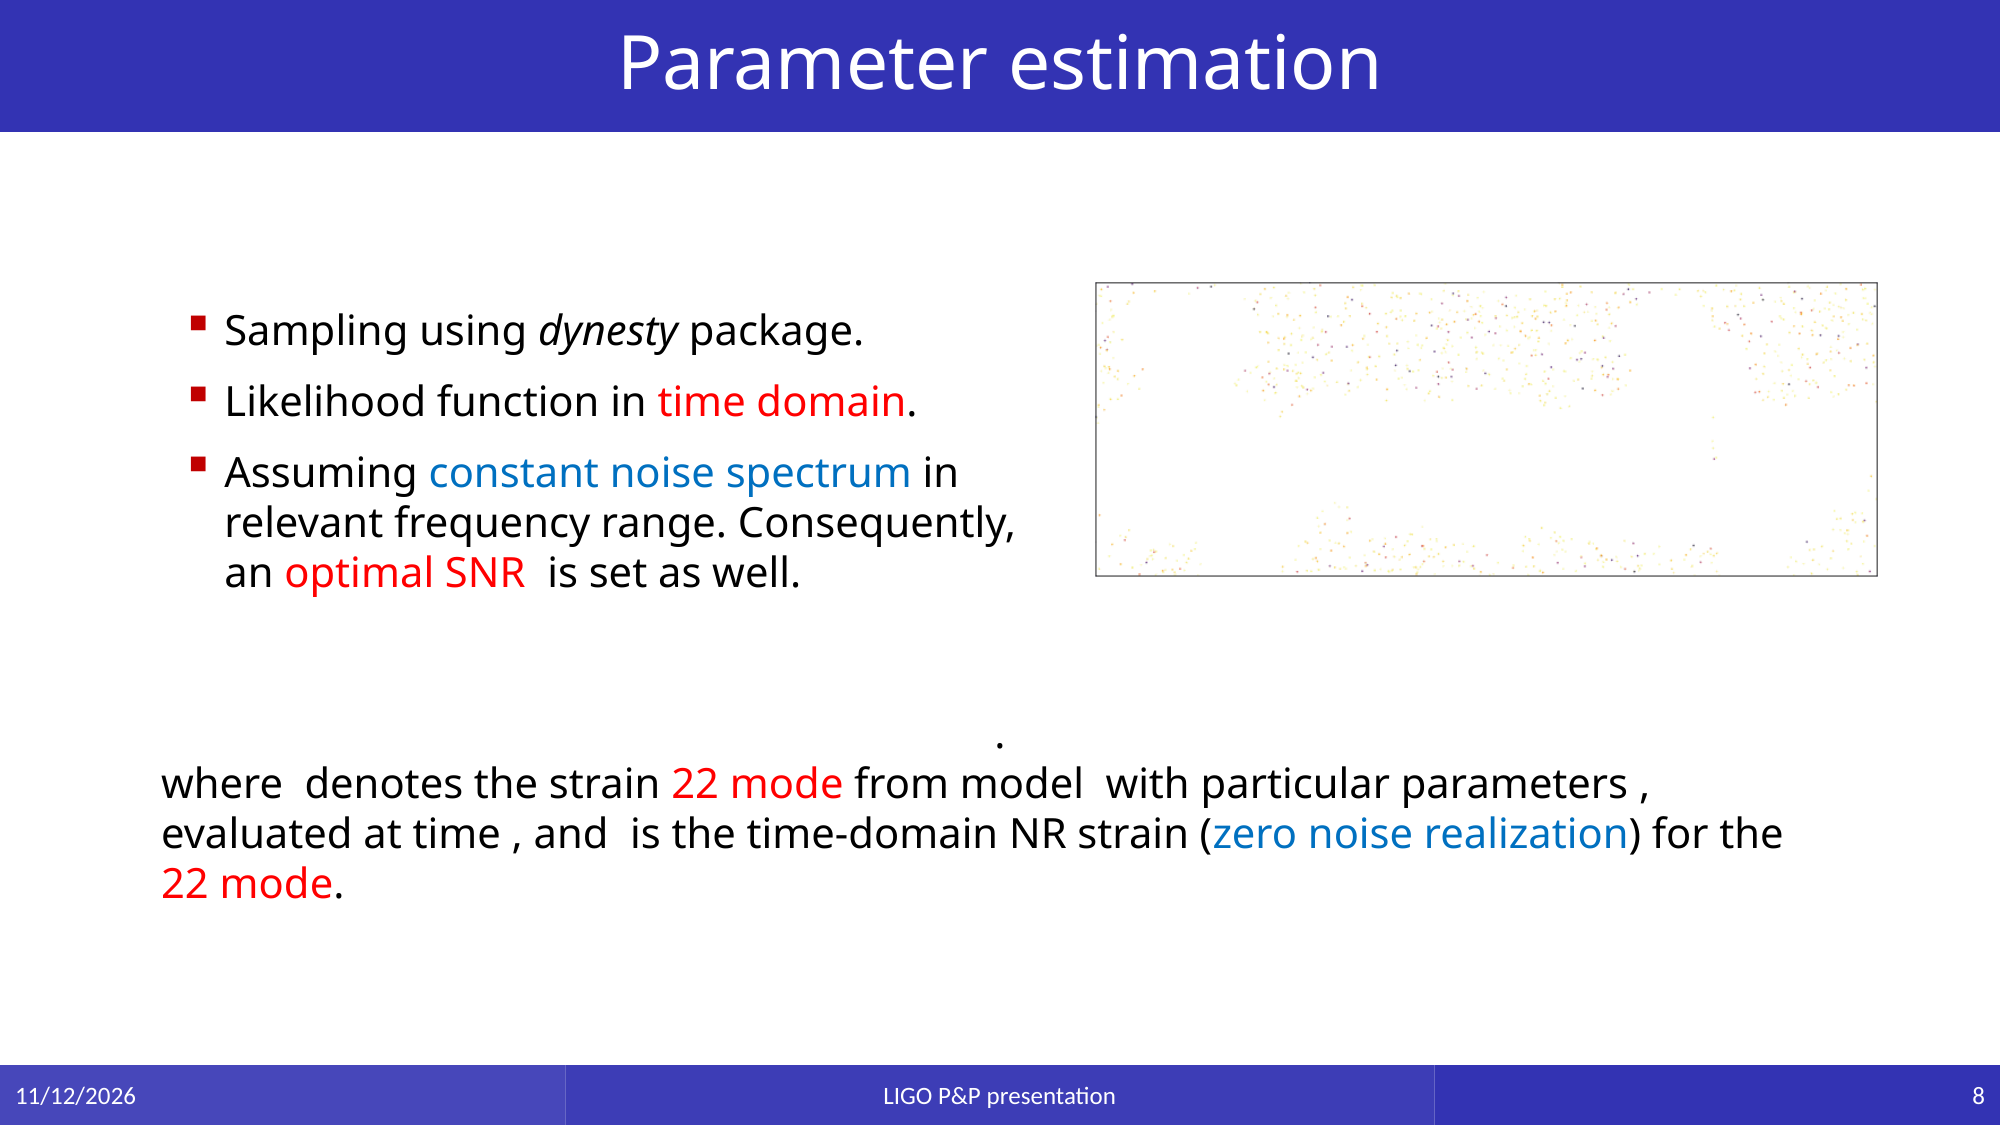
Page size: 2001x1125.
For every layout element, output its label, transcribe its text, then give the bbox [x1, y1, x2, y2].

slide_number 8 [1434, 1065, 2000, 1125]
title Parameter estimation [0, 0, 2000, 132]
footer LIGO P&P presentation [565, 1065, 1434, 1125]
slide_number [0, 1065, 565, 1125]
picture [1082, 271, 1888, 588]
